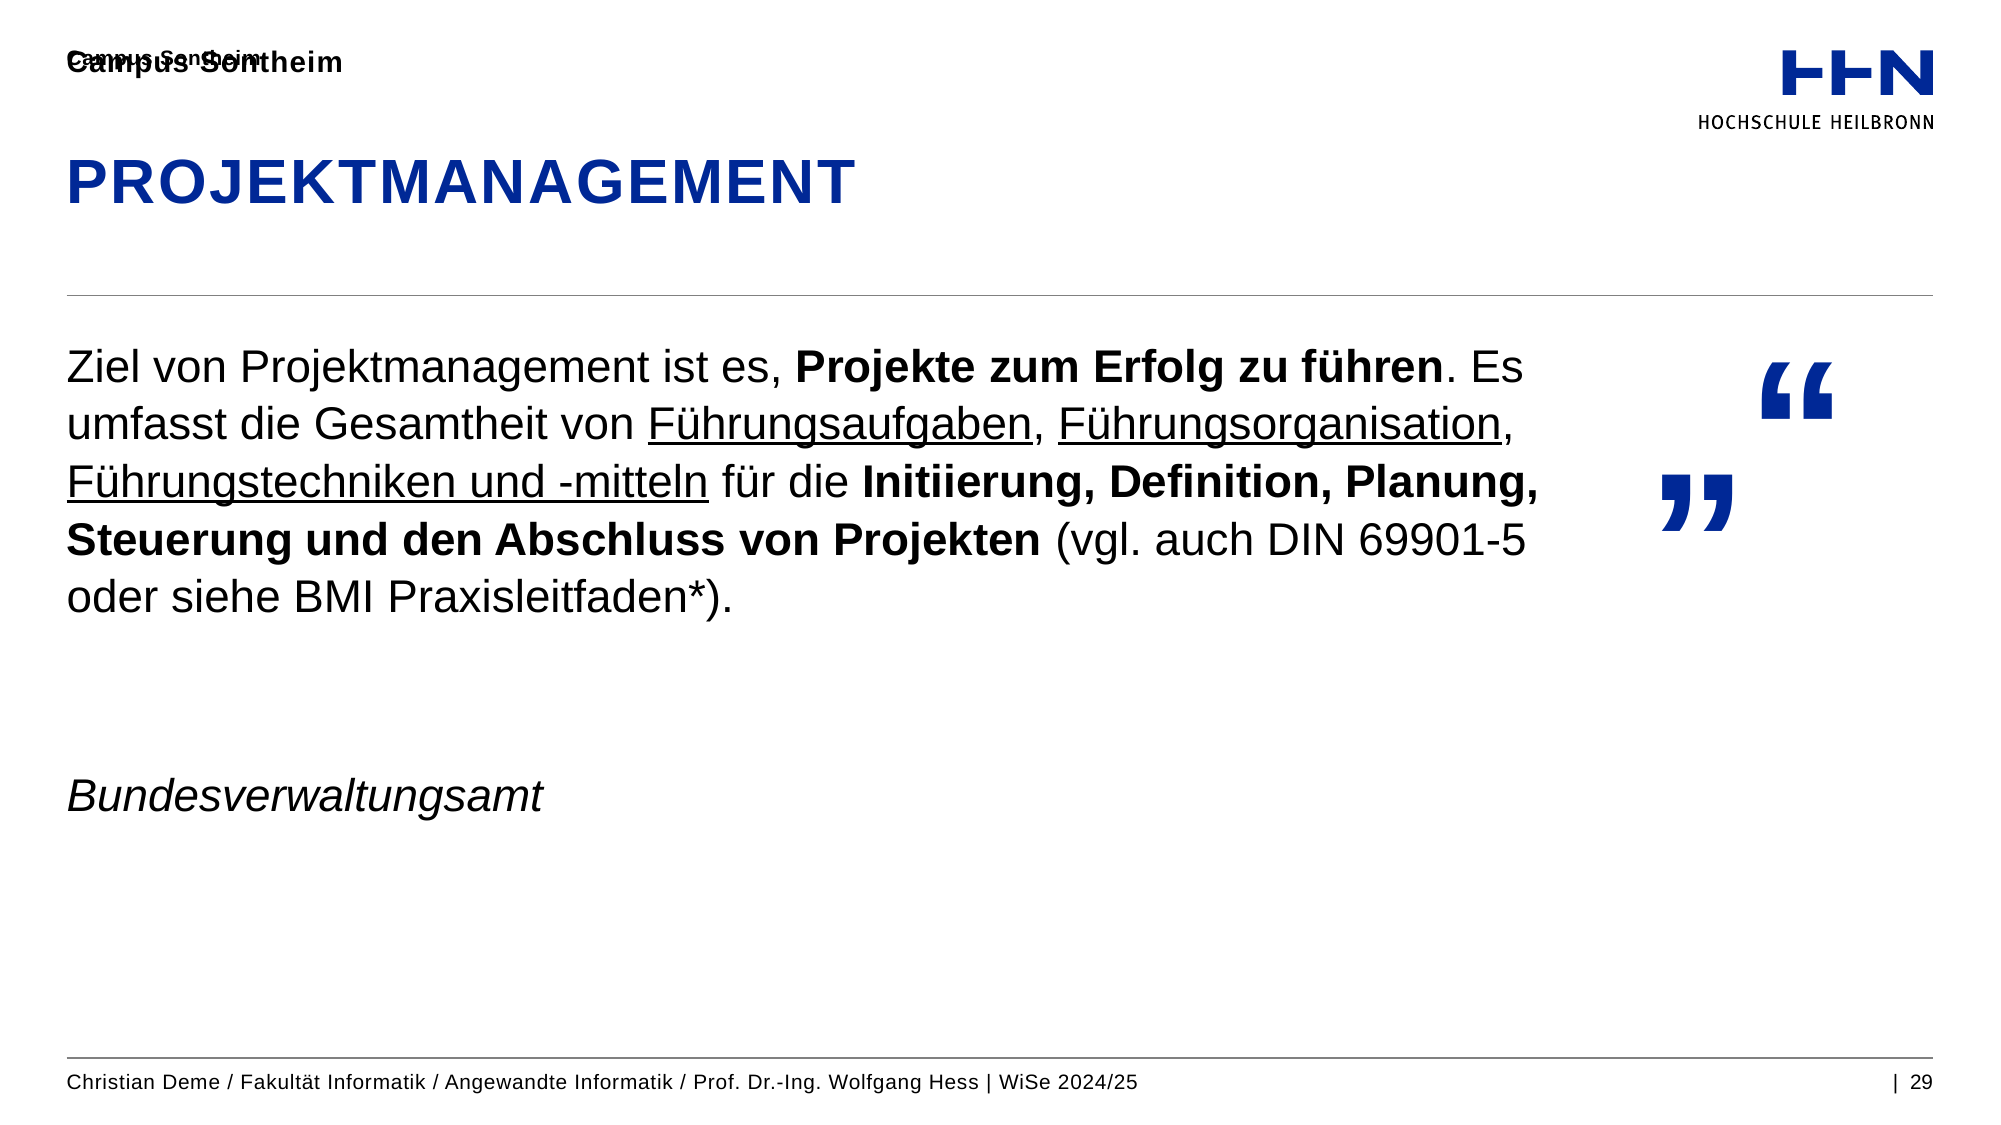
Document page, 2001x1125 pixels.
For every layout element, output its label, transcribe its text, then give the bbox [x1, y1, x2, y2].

title PROJEKTMANAGEMENT [66, 147, 1933, 290]
slide_number | 29 [1621, 1068, 1933, 1105]
text_box Campus Sontheim [66, 42, 1277, 84]
list Ziel von Projektmanagement ist es, Projekte zum Erfolg zu führen. Es umfasst die Gesamtheit von Führungsaufgaben, Führungsorganisation, Führungstechniken und -mitteln für die Initiierung, Definition, Planung, Steuerung und den Abschluss von Projekten (vgl. auch DIN 69901-5 oder siehe BMI Praxisleitfaden*). Bundesverwaltungsamt [66, 333, 1545, 1025]
text_box „“ [1633, 292, 1881, 548]
footer Christian Deme / Fakultät Informatik / Angewandte Informatik / Prof. Dr.-Ing. Wolfgang Hess | WiSe 2024/25 [66, 1068, 1277, 1105]
